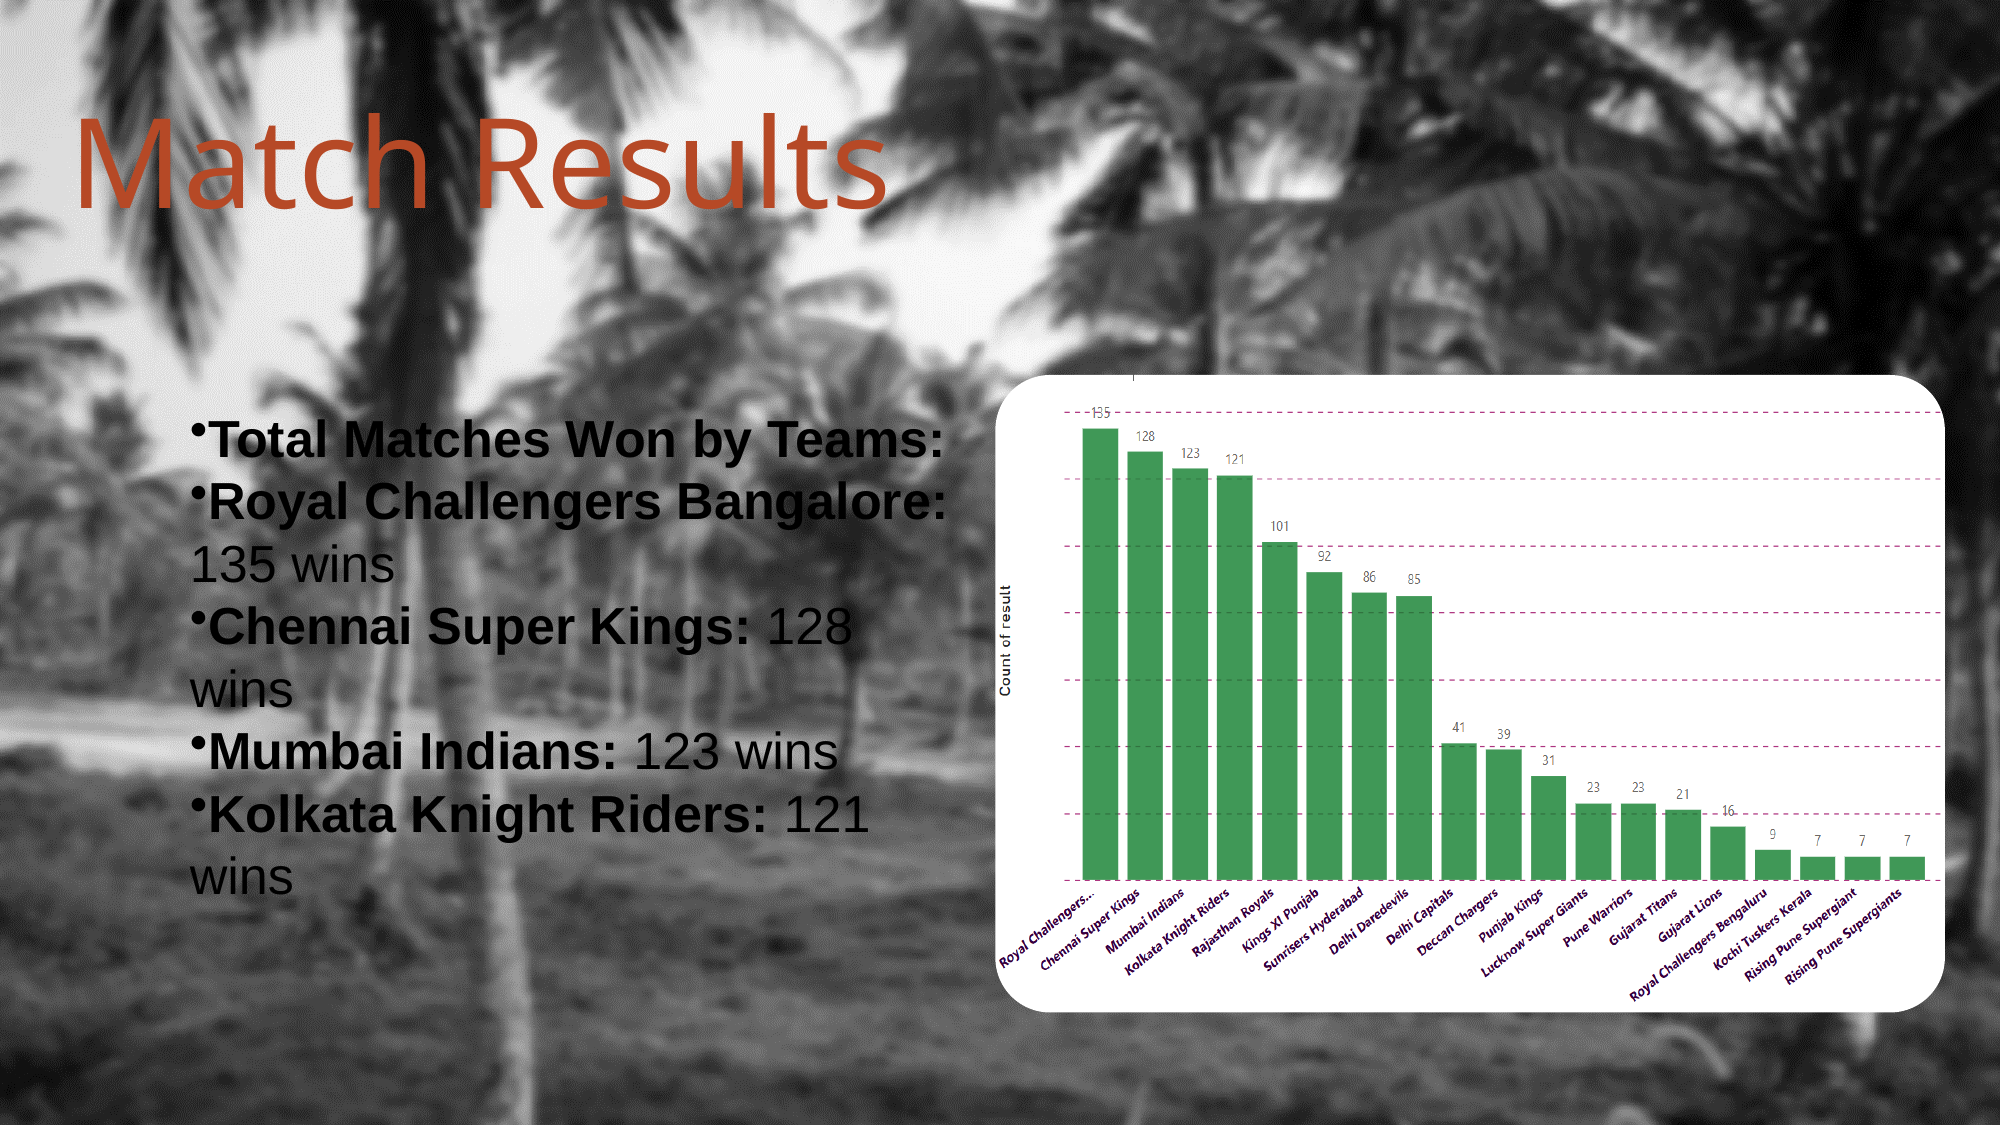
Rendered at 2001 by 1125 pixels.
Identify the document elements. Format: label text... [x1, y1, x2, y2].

picture [0, 0, 2000, 1125]
list Total Matches Won by Teams: Royal Challengers Bangalore: 135 wins Chennai Super Kings: 128 wins Mumbai Indians: 123 wins Kolkata Knight Riders: 121 wins [174, 382, 970, 1036]
title Match Results [55, 42, 1945, 244]
